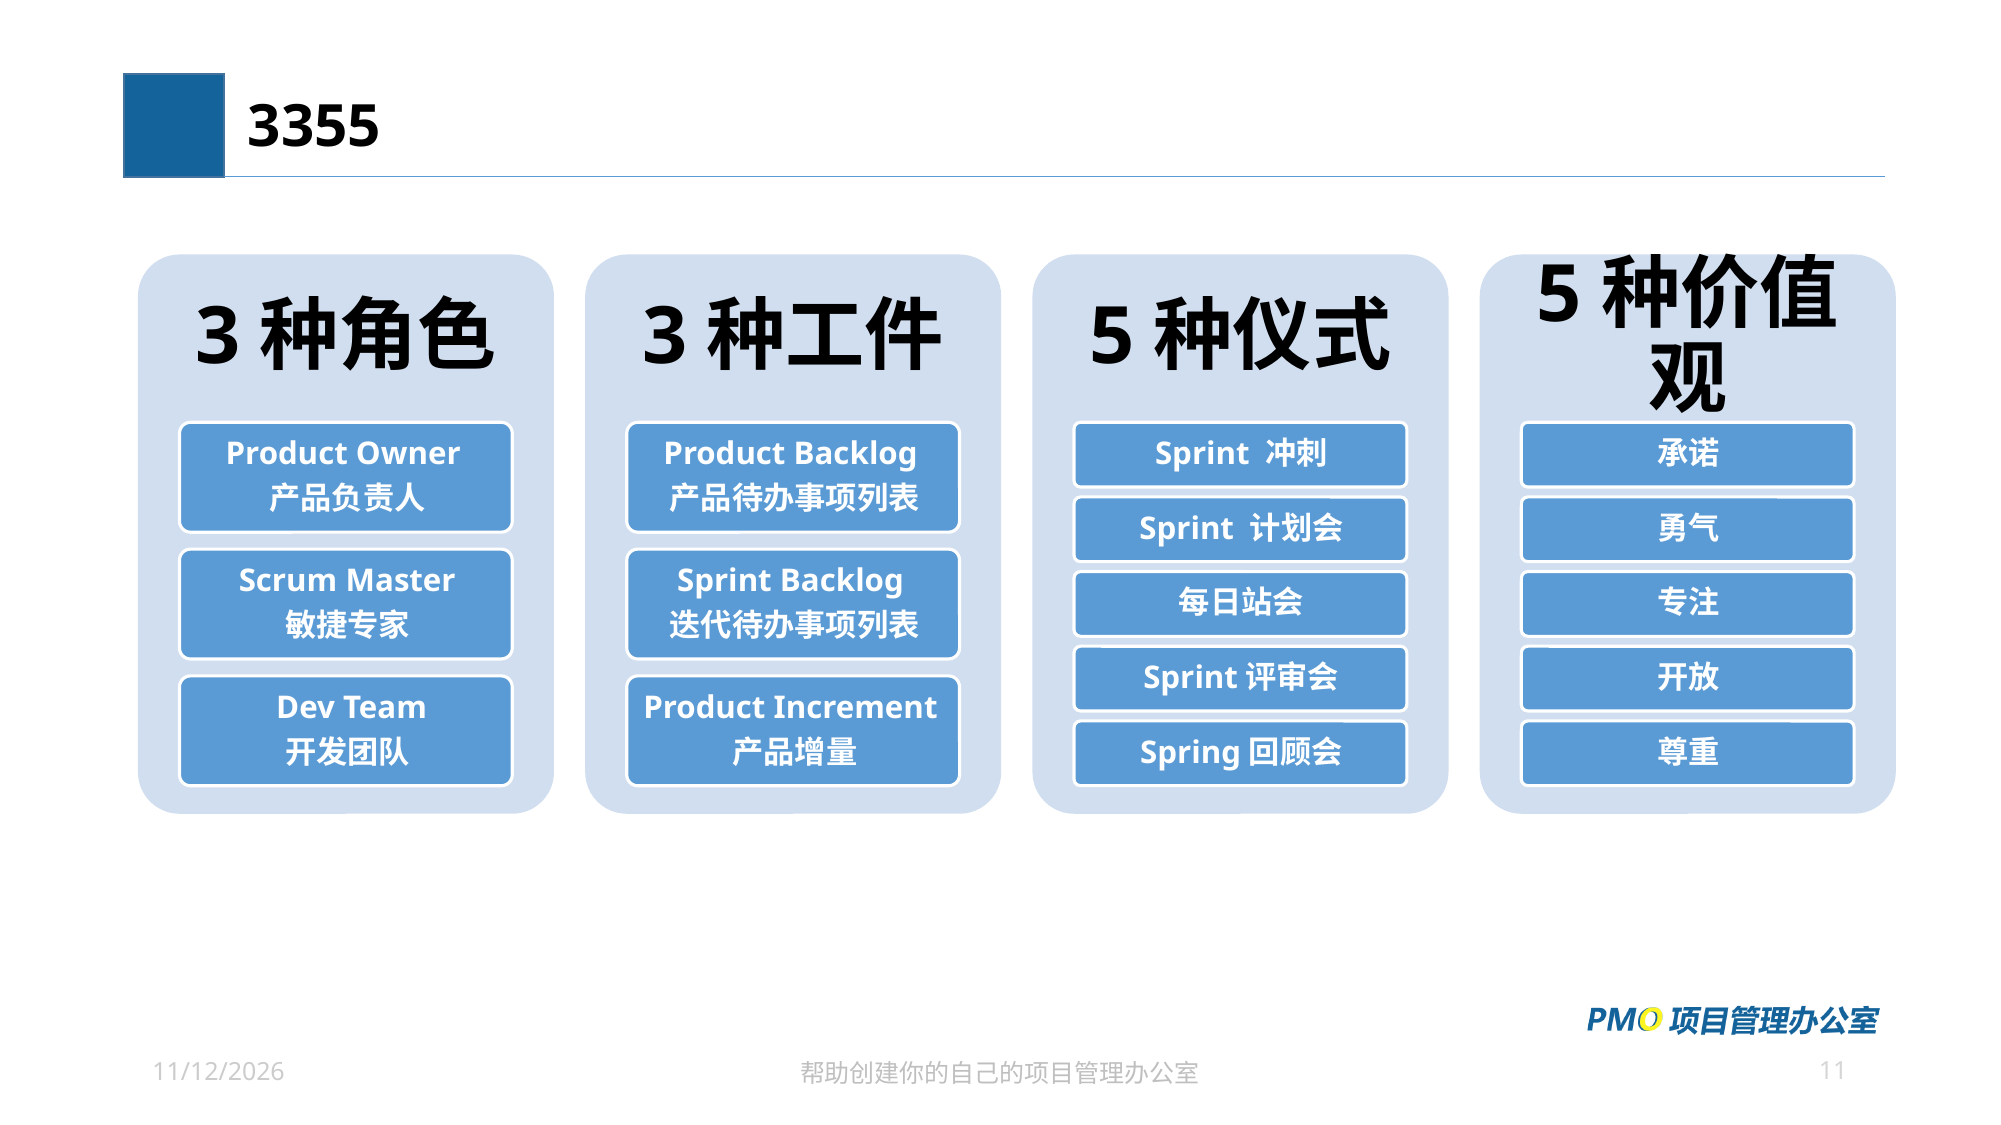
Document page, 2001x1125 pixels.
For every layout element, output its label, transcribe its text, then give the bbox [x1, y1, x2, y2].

picture [1578, 993, 1885, 1043]
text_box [137, 254, 1897, 814]
slide_number 11 [1399, 1040, 1863, 1103]
footer 帮助创建你的自己的项目管理办公室 [662, 1042, 1338, 1103]
title 3355 [224, 75, 1863, 180]
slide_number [137, 1042, 588, 1103]
